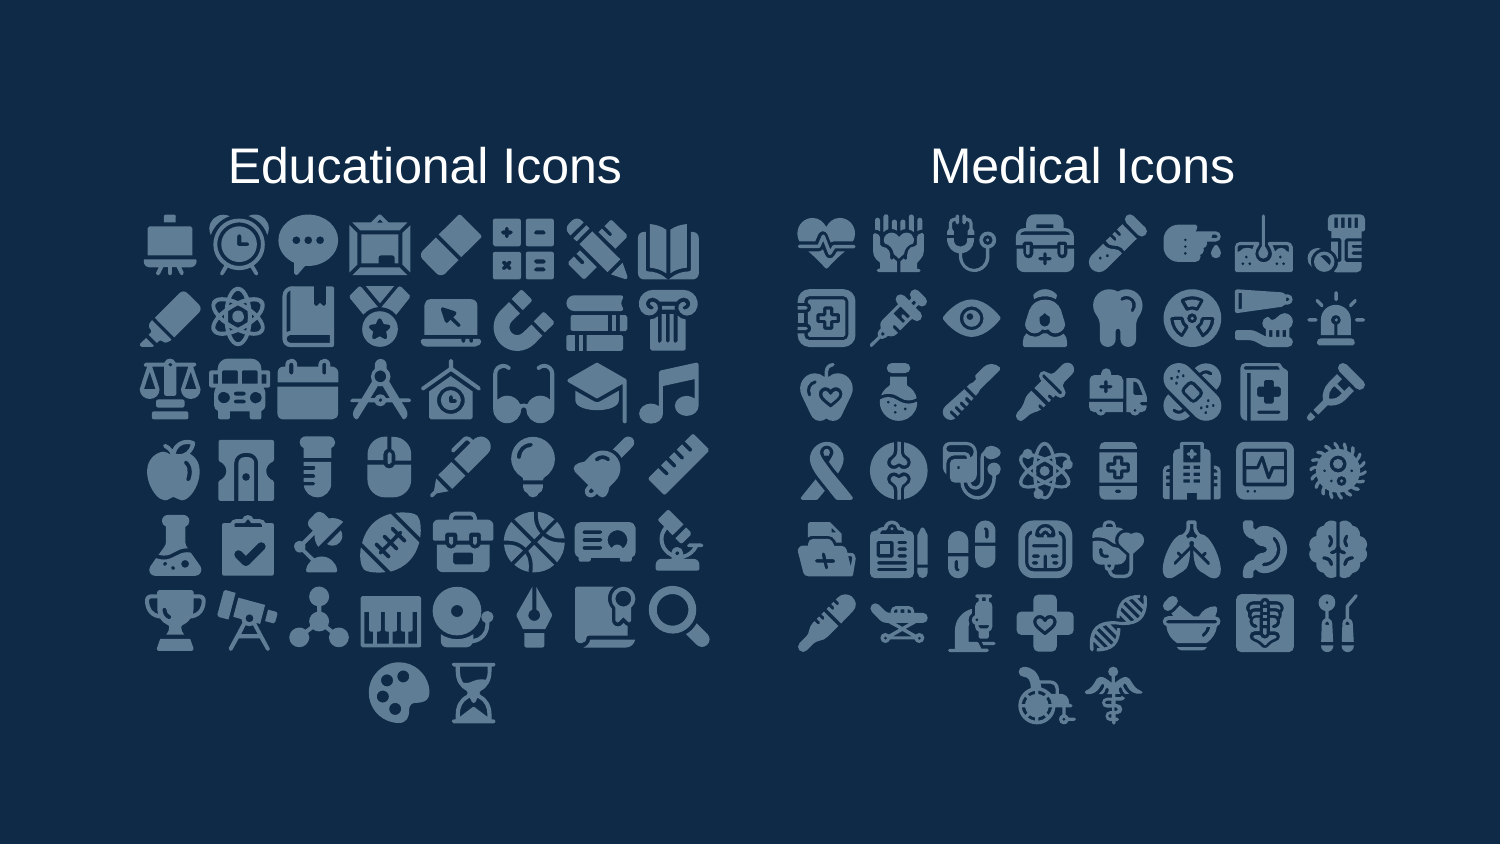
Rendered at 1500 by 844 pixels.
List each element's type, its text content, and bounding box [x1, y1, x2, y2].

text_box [277, 358, 339, 420]
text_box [209, 286, 269, 347]
text_box Medical Icons [797, 118, 1369, 198]
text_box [565, 218, 629, 280]
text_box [218, 439, 275, 502]
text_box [800, 441, 854, 500]
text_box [869, 441, 928, 501]
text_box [367, 436, 412, 498]
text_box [872, 213, 925, 273]
text_box [222, 515, 274, 576]
text_box Educational Icons [139, 118, 711, 198]
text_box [1306, 362, 1366, 422]
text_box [1016, 441, 1074, 500]
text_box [1318, 594, 1359, 653]
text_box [491, 289, 555, 352]
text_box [869, 520, 928, 579]
text_box [360, 596, 422, 648]
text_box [1161, 362, 1224, 422]
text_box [566, 362, 627, 424]
text_box [289, 586, 349, 648]
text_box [637, 223, 699, 280]
text_box [1242, 520, 1288, 579]
text_box [1089, 594, 1147, 652]
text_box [1306, 213, 1366, 273]
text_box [1162, 441, 1221, 500]
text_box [1306, 290, 1366, 346]
text_box [209, 358, 271, 420]
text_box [1235, 593, 1295, 653]
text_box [946, 214, 997, 273]
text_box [299, 436, 336, 498]
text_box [147, 514, 204, 576]
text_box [1163, 224, 1222, 263]
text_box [797, 594, 857, 653]
text_box [1084, 666, 1143, 725]
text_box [572, 436, 636, 498]
text_box [942, 441, 1001, 500]
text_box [420, 299, 482, 347]
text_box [492, 218, 555, 280]
text_box [368, 662, 430, 724]
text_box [942, 299, 1002, 338]
text_box [1162, 520, 1221, 579]
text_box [1162, 595, 1221, 651]
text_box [796, 362, 857, 422]
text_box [1235, 441, 1295, 500]
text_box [947, 593, 996, 653]
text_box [510, 436, 556, 498]
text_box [1092, 520, 1145, 579]
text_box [143, 214, 197, 276]
text_box [451, 662, 496, 724]
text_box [432, 511, 494, 573]
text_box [144, 589, 206, 652]
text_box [1015, 362, 1075, 422]
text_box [1308, 520, 1368, 579]
text_box [1240, 363, 1288, 421]
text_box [420, 358, 482, 420]
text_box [797, 522, 857, 577]
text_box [797, 217, 856, 269]
text_box [648, 434, 709, 495]
text_box [870, 289, 928, 347]
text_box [1234, 213, 1294, 273]
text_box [574, 521, 636, 562]
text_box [638, 289, 699, 351]
text_box [1018, 666, 1077, 725]
text_box [279, 214, 339, 276]
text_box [349, 214, 411, 276]
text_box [655, 509, 704, 571]
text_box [947, 520, 996, 579]
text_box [1022, 288, 1068, 348]
text_box [870, 603, 928, 643]
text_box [1088, 214, 1148, 273]
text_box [138, 291, 202, 347]
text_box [293, 511, 344, 573]
text_box [639, 362, 699, 424]
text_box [139, 358, 201, 420]
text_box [203, 214, 275, 276]
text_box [349, 285, 411, 347]
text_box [648, 585, 711, 648]
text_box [428, 436, 495, 498]
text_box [1163, 288, 1222, 348]
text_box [942, 363, 1001, 421]
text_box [420, 214, 482, 276]
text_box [432, 586, 494, 648]
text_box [503, 511, 566, 573]
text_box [1015, 213, 1075, 273]
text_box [797, 288, 856, 348]
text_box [566, 295, 628, 352]
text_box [1234, 289, 1294, 348]
text_box [493, 363, 555, 424]
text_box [1308, 441, 1368, 500]
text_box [1018, 520, 1073, 579]
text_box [1016, 594, 1075, 652]
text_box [1099, 441, 1138, 500]
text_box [574, 586, 636, 648]
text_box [879, 362, 918, 422]
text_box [359, 512, 422, 573]
text_box [1093, 289, 1143, 347]
text_box [147, 439, 200, 501]
text_box [350, 358, 411, 420]
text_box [515, 586, 553, 648]
text_box [282, 286, 335, 348]
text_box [217, 589, 278, 652]
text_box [1088, 368, 1147, 416]
